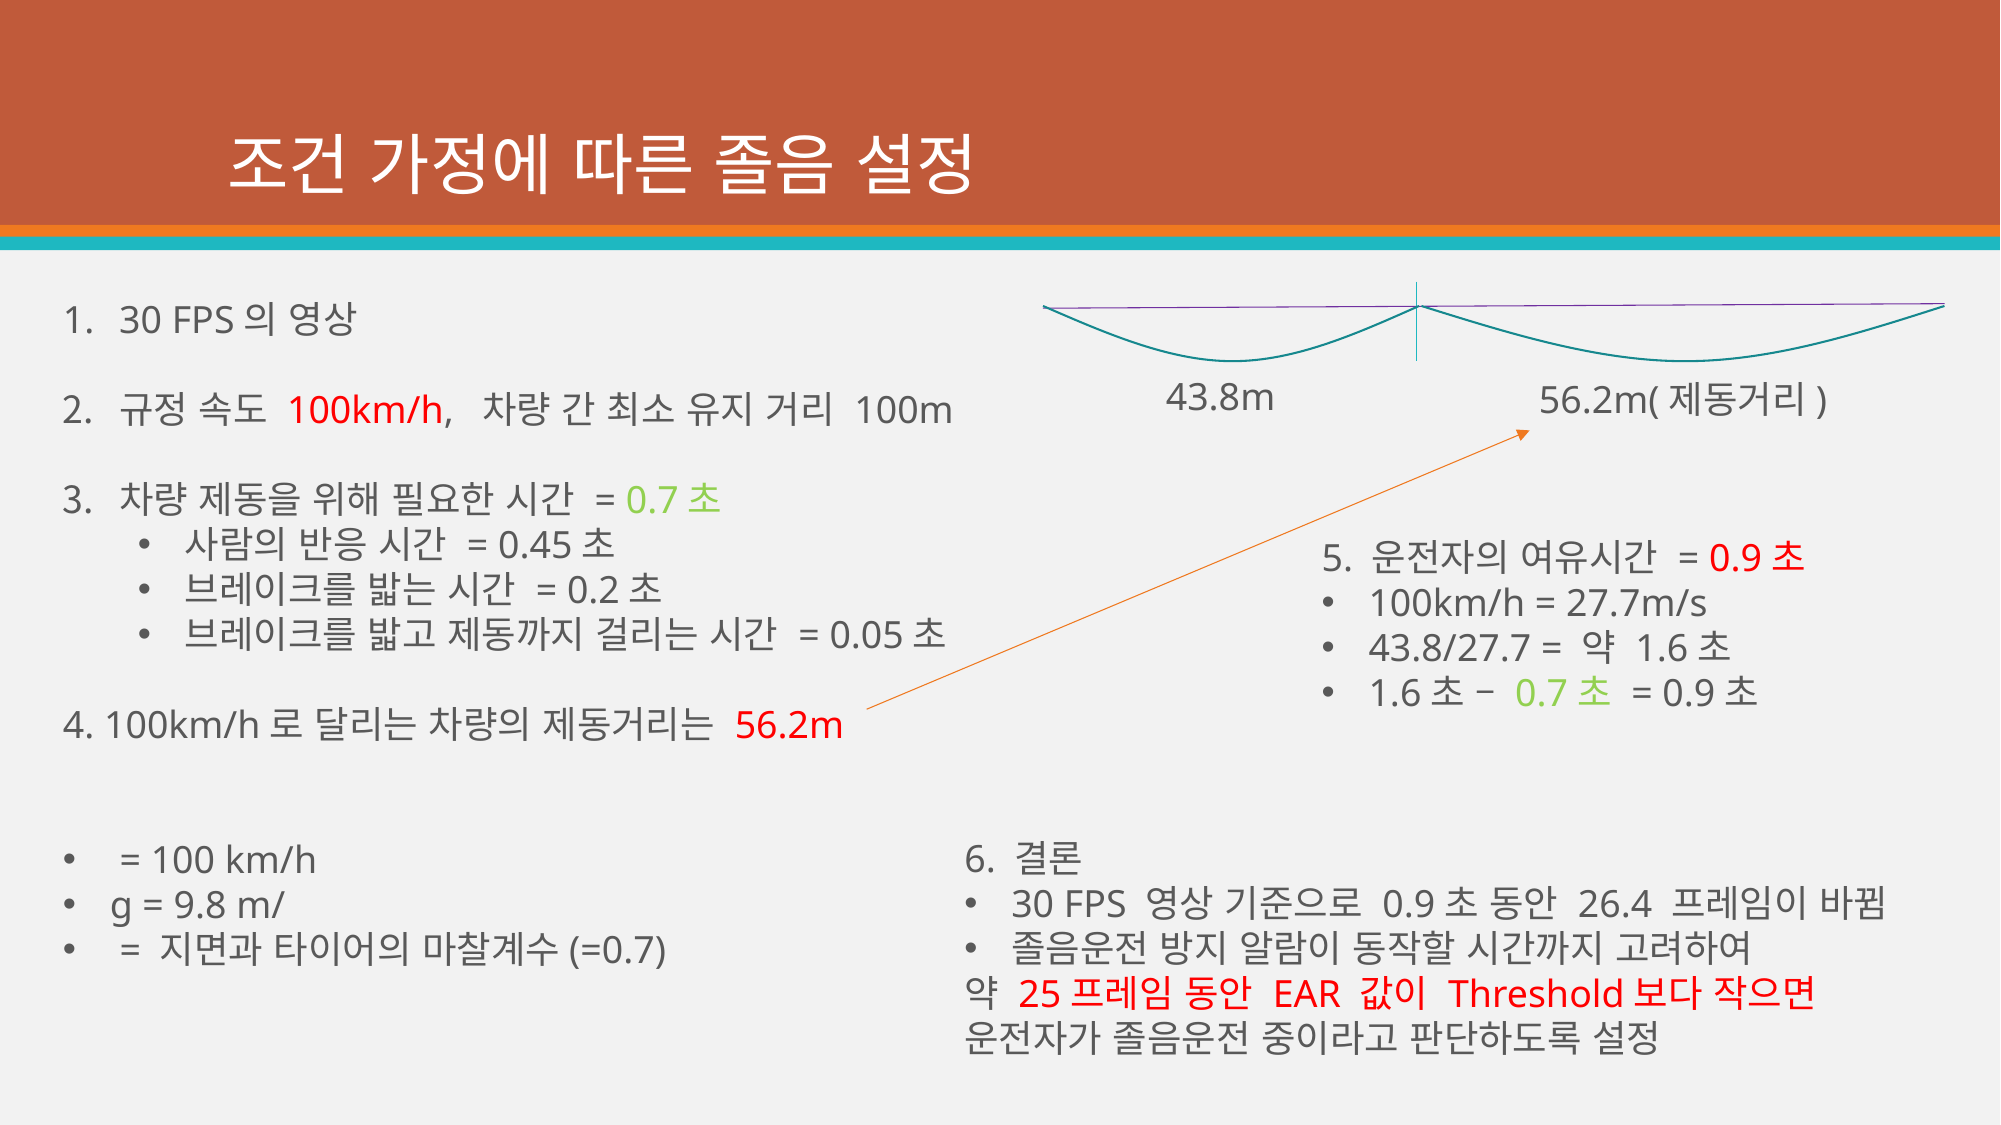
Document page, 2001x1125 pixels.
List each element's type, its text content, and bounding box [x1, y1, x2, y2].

title 조건 가정에 따른 졸음 설정 [212, 41, 1788, 212]
text_box [1047, 309, 1415, 363]
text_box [1042, 303, 1416, 309]
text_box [866, 430, 1530, 710]
text_box 6. 결론 30 FPS 영상 기준으로 0.9초 동안 26.4 프레임이 바뀜 졸음운전 방지 알람이 동작할 시간까지 고려하여 약 25프레임 동안 EAR 값이 Threshold보다 작으면 운전자가 졸음운전 중이라고 판단하도록 설정 [949, 827, 1904, 1068]
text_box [1417, 303, 1945, 309]
text_box 56.2m(제동거리) [1524, 368, 1842, 429]
text_box [1427, 309, 1939, 363]
text_box 5. 운전자의 여유시간 = 0.9초 100km/h = 27.7m/s 43.8/27.7 = 약 1.6초 1.6초 – 0.7초 = 0.9초 [1306, 526, 1821, 767]
text_box 43.8m [1146, 365, 1294, 426]
